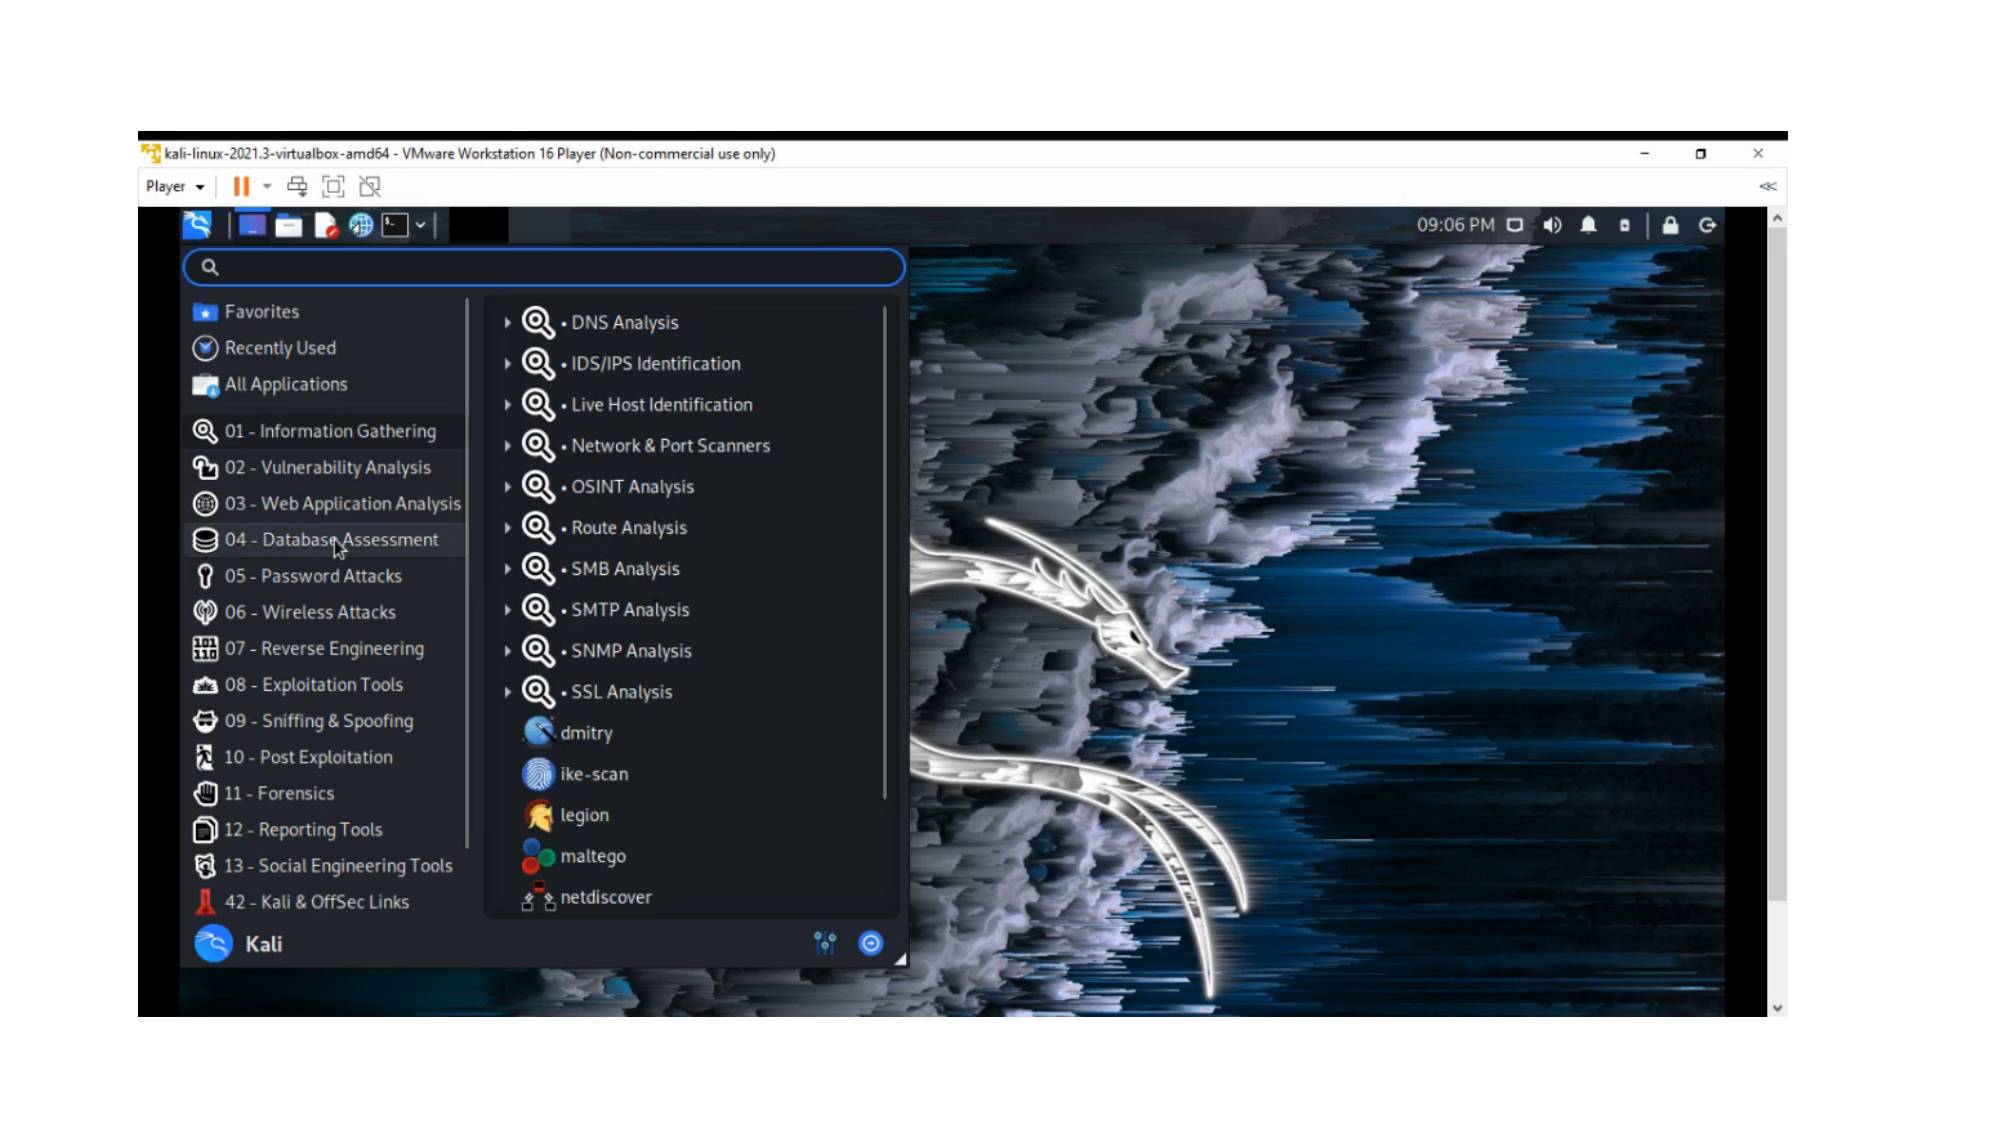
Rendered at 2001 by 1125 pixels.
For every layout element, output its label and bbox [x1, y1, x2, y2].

list [137, 130, 1789, 1018]
